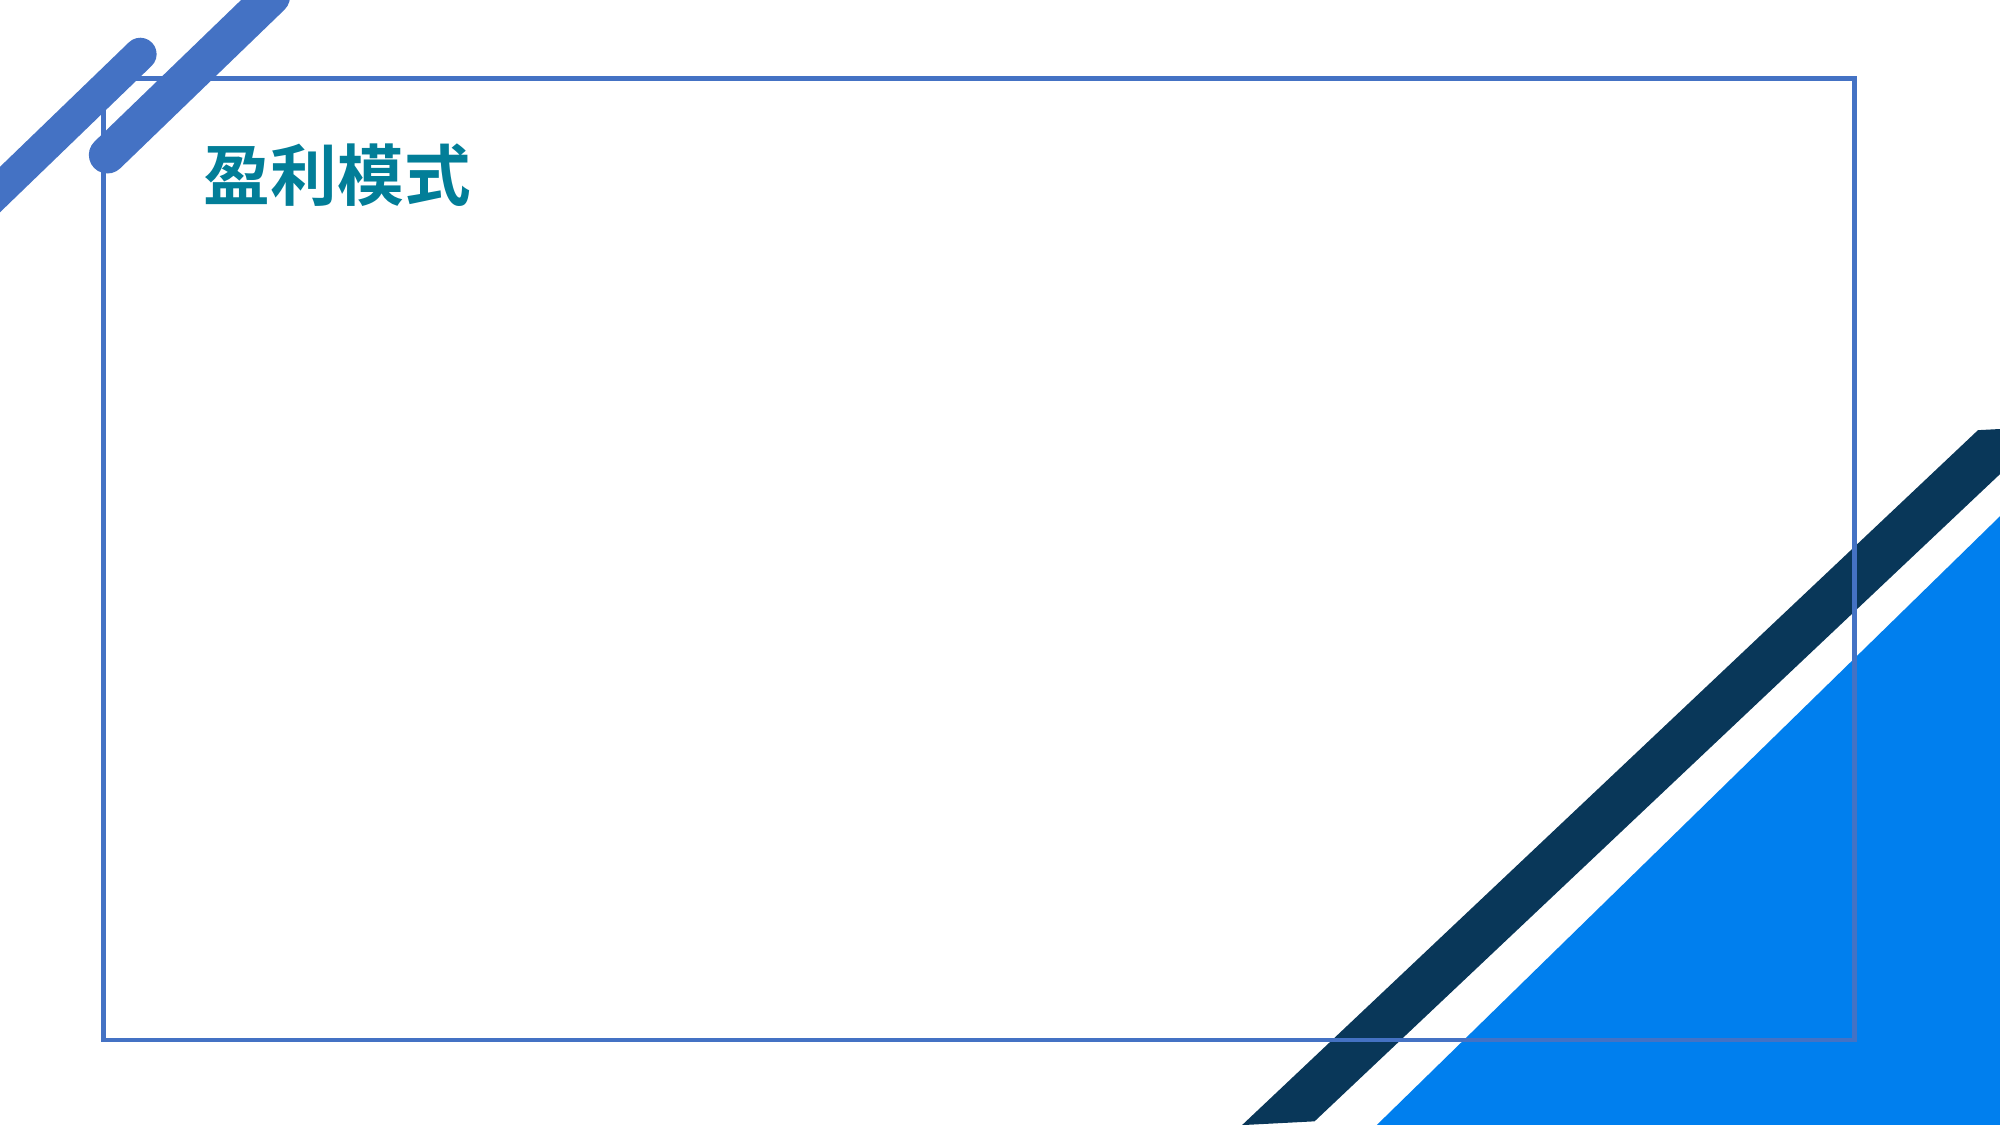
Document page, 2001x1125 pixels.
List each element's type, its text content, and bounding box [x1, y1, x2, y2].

text_box [159, 0, 291, 77]
text_box 01 [96, 417, 102, 613]
text_box [87, 132, 102, 174]
text_box [0, 36, 158, 214]
text_box [1855, 427, 2000, 613]
text_box [1240, 1041, 1402, 1125]
text_box 盈利模式 [189, 126, 1095, 222]
text_box [1375, 514, 2000, 1125]
text_box [102, 77, 1855, 1041]
